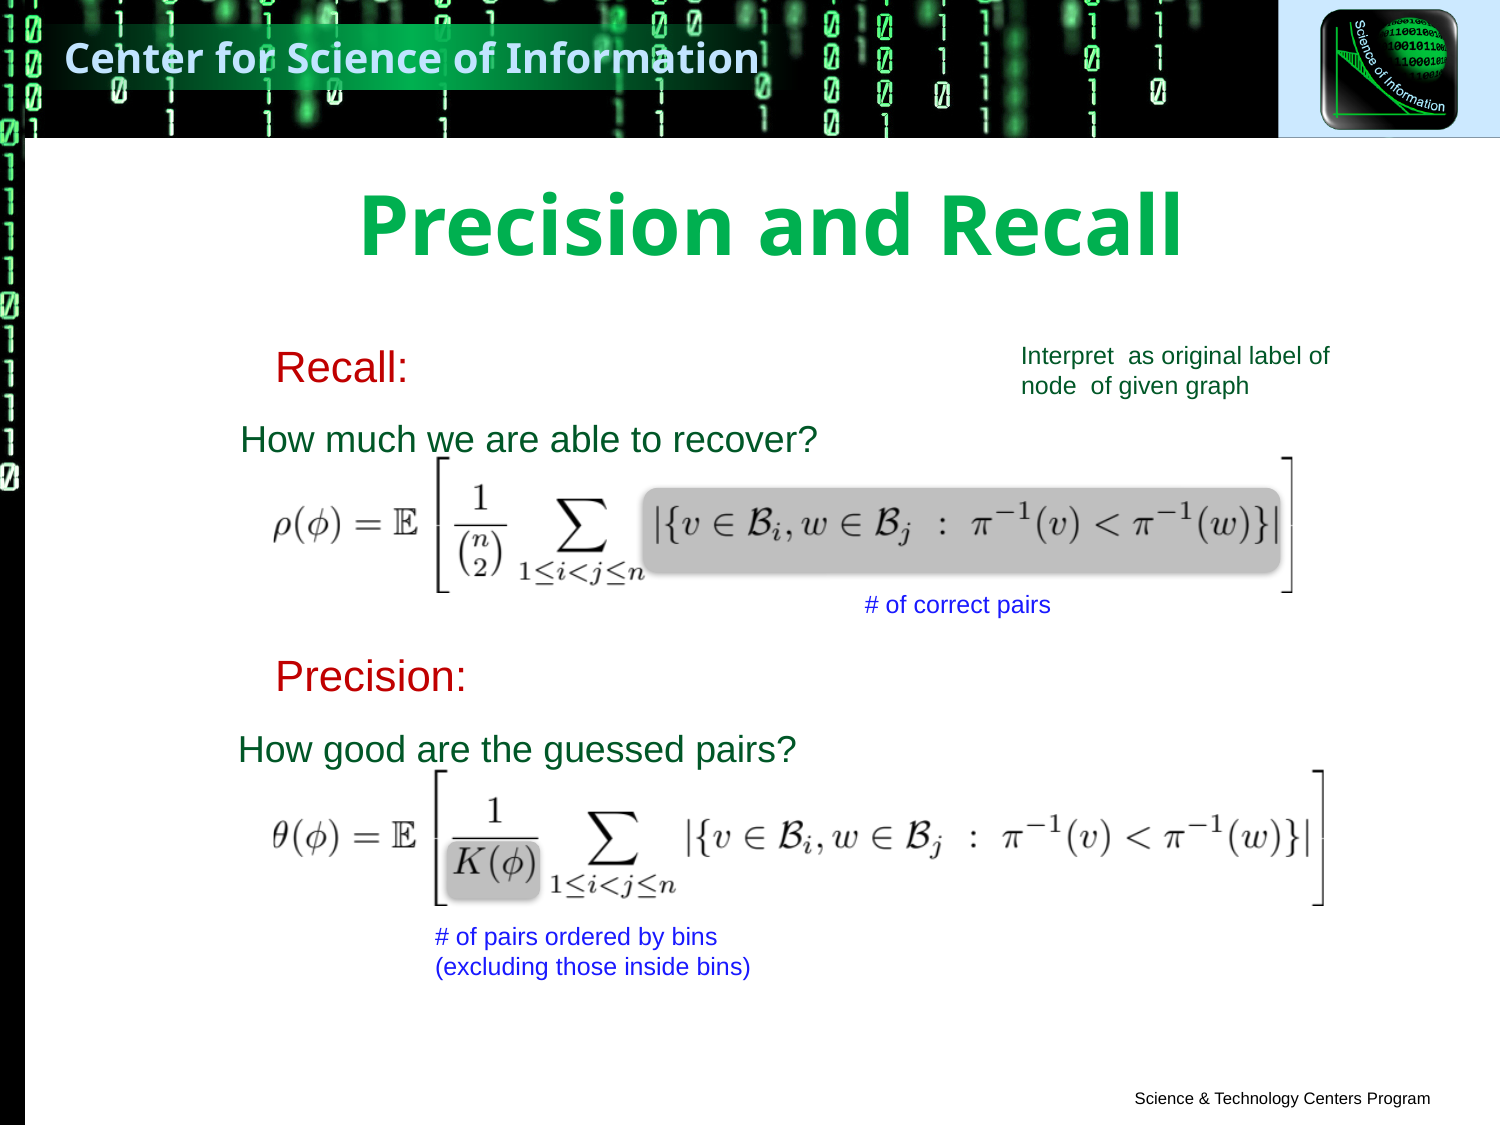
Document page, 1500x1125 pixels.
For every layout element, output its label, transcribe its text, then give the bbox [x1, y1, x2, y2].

text_box Precision and Recall [139, 150, 1404, 294]
text_box How good are the guessed pairs? [223, 717, 897, 777]
picture [1320, 9, 1458, 130]
text_box # of correct pairs [849, 602, 1116, 634]
picture [273, 769, 1324, 906]
text_box How much we are able to recover? [225, 407, 918, 468]
text_box Precision: [260, 630, 494, 717]
text_box Recall: [260, 321, 447, 407]
picture [0, 0, 1218, 824]
text_box # of pairs ordered by bins (excluding those inside bins) [420, 922, 775, 978]
picture [273, 455, 1293, 593]
